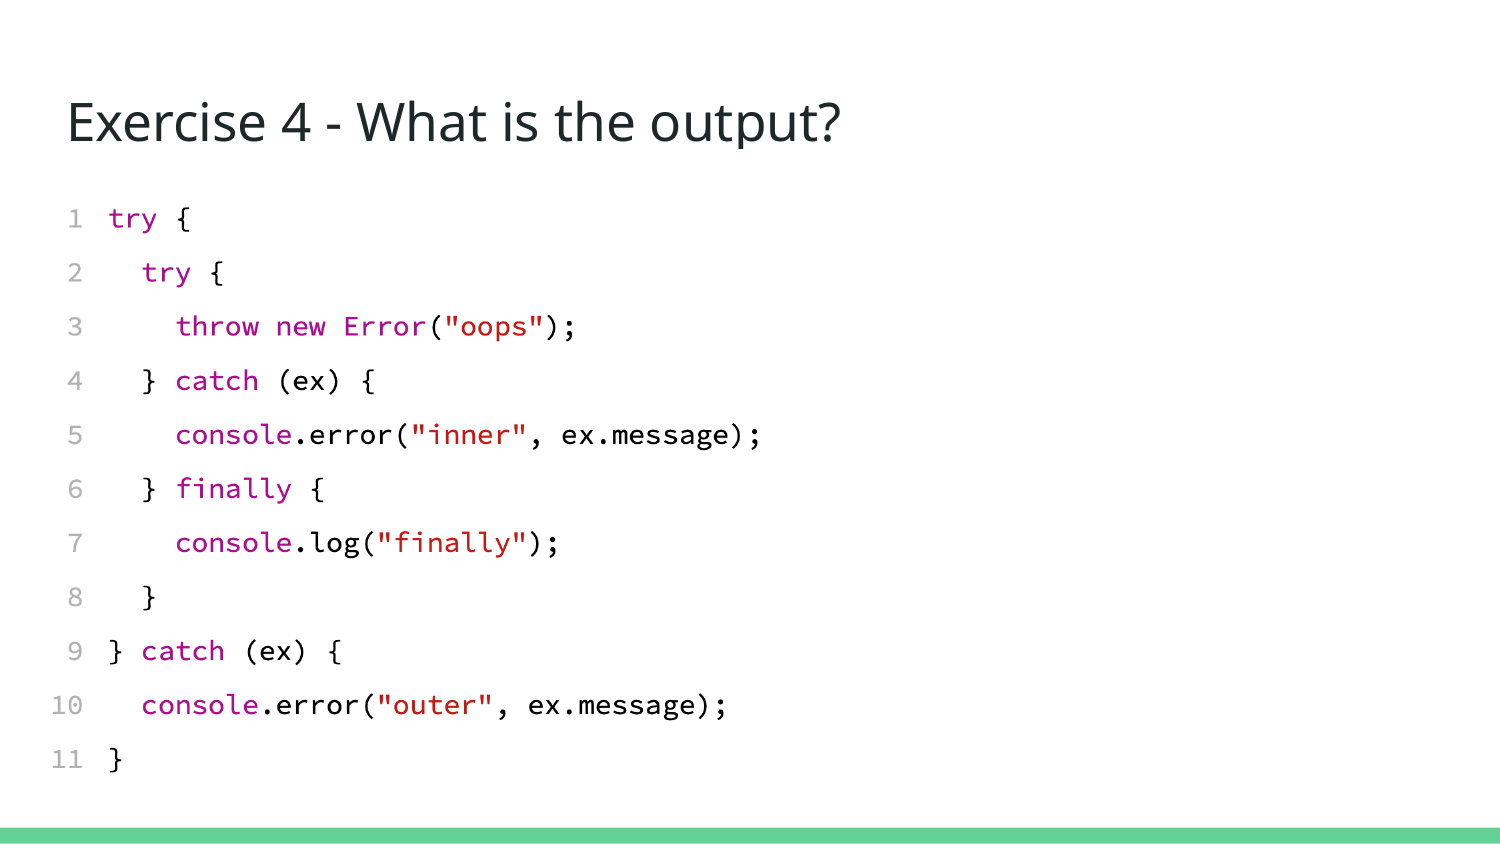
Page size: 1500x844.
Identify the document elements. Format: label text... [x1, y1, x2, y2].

title Exercise 4 - What is the output? [51, 72, 1449, 167]
picture [0, 149, 813, 826]
